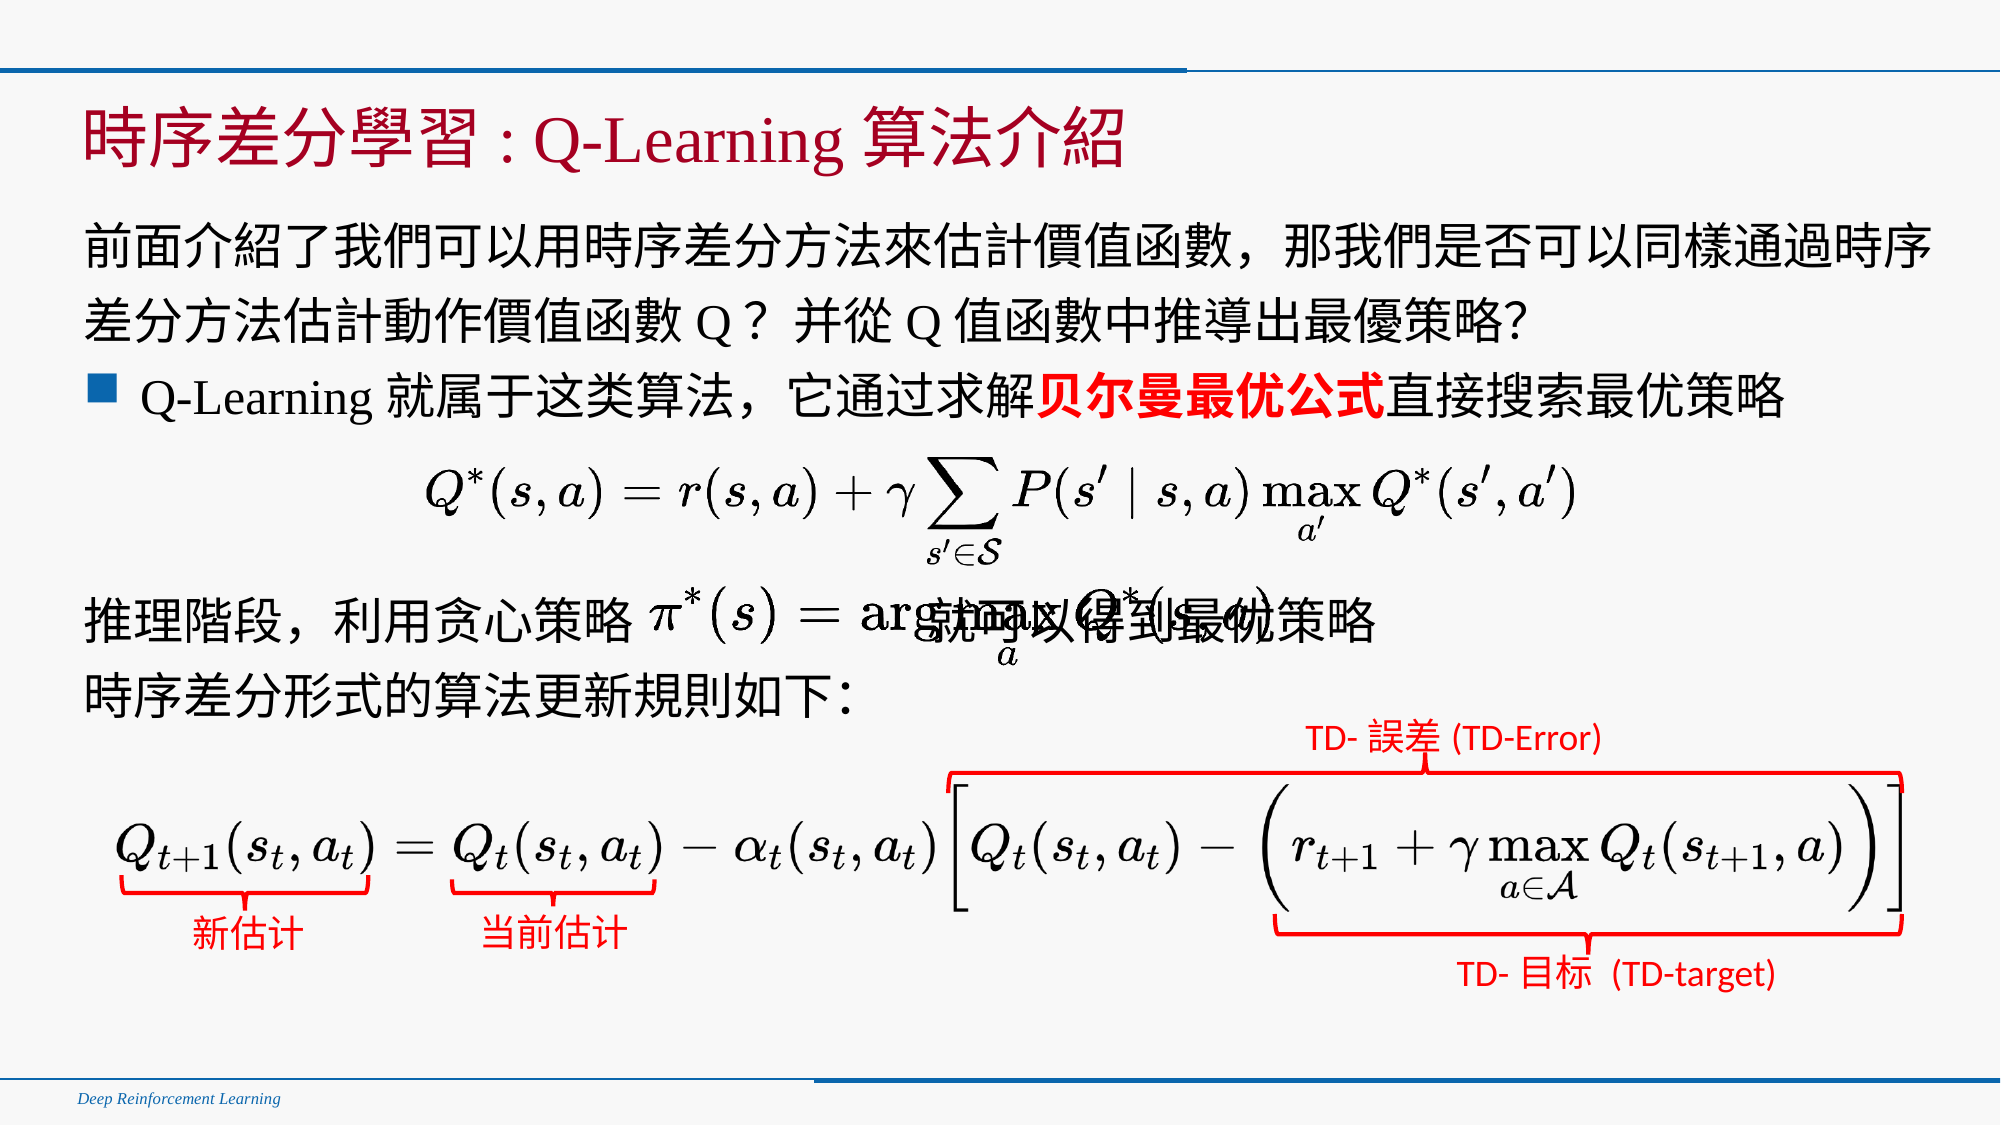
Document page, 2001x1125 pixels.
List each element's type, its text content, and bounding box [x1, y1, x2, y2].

text_box [1276, 934, 1900, 941]
list [66, 204, 1931, 1051]
list 時序差分學習: Q-Learning算法介紹 [66, 95, 1931, 176]
picture [93, 761, 1925, 934]
text_box 新估计 [177, 934, 323, 962]
text_box TD-目标 (TD-target) [1441, 941, 1803, 1002]
text_box TD-誤差(TD-Error) [1290, 705, 1659, 761]
text_box 当前估计 [464, 934, 652, 961]
text_box 前面介紹了我們可以用時序差分方法來估計價值函數，那我們是否可以同樣通過時序差分方法估計動作價值函數Q？并從Q值函數中推導出最優策略？ Q-Learning就属于这类算法，它通过求解贝尔曼最优公式直接搜索最优策略 推理階段，利用贪心策略 就可以得到最优策略 時序差分形式的算法更新規則如下： [68, 192, 1965, 732]
picture [411, 442, 1589, 673]
